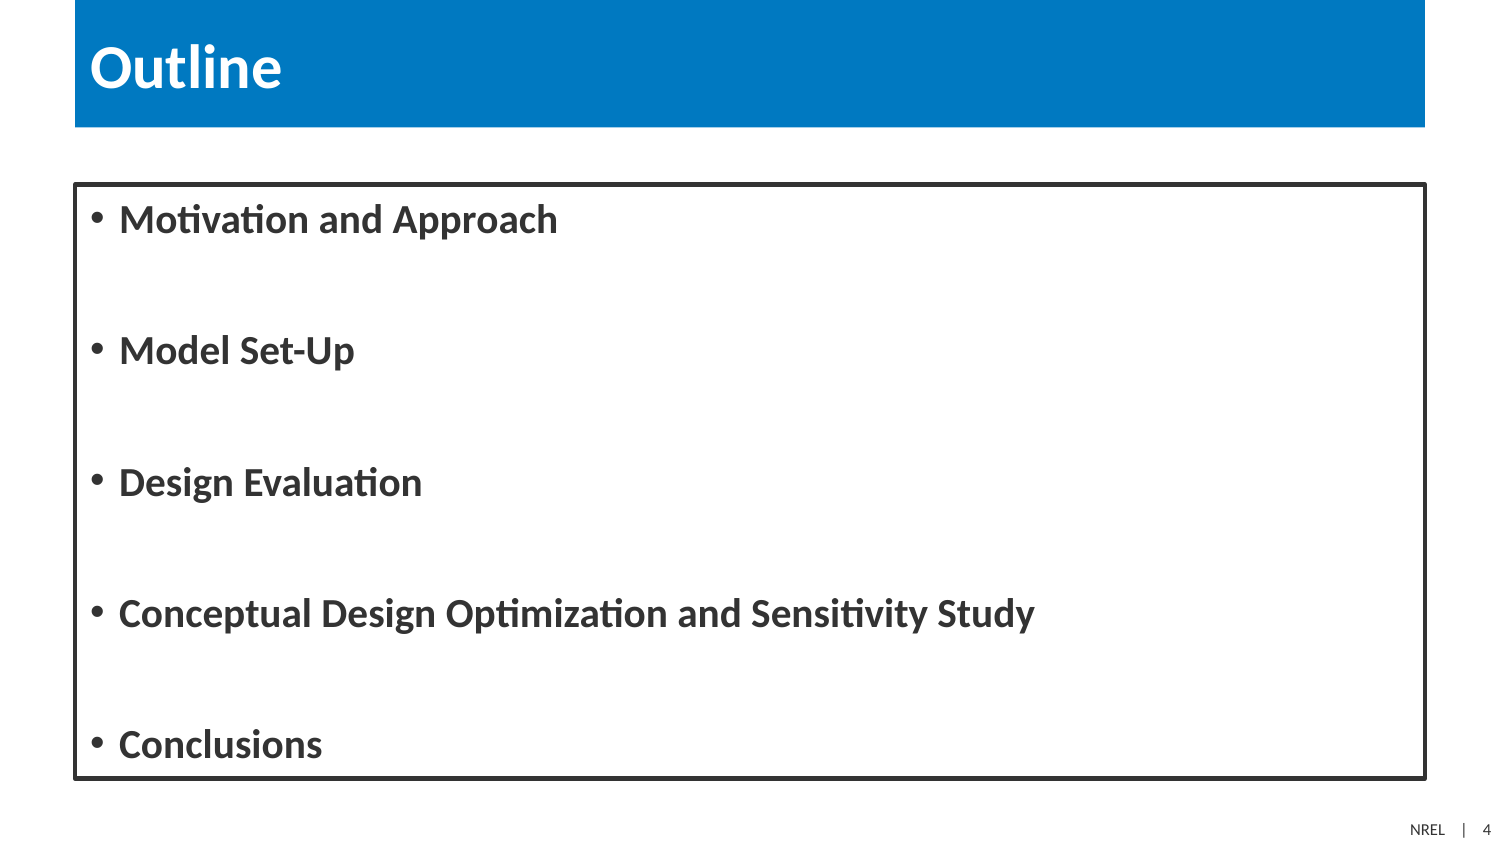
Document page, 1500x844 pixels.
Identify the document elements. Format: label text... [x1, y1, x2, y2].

title Outline [75, 0, 1425, 128]
list Motivation and Approach Model Set-Up Design Evaluation Conceptual Design Optimization and Sensitivity Study Conclusions [73, 182, 1427, 781]
